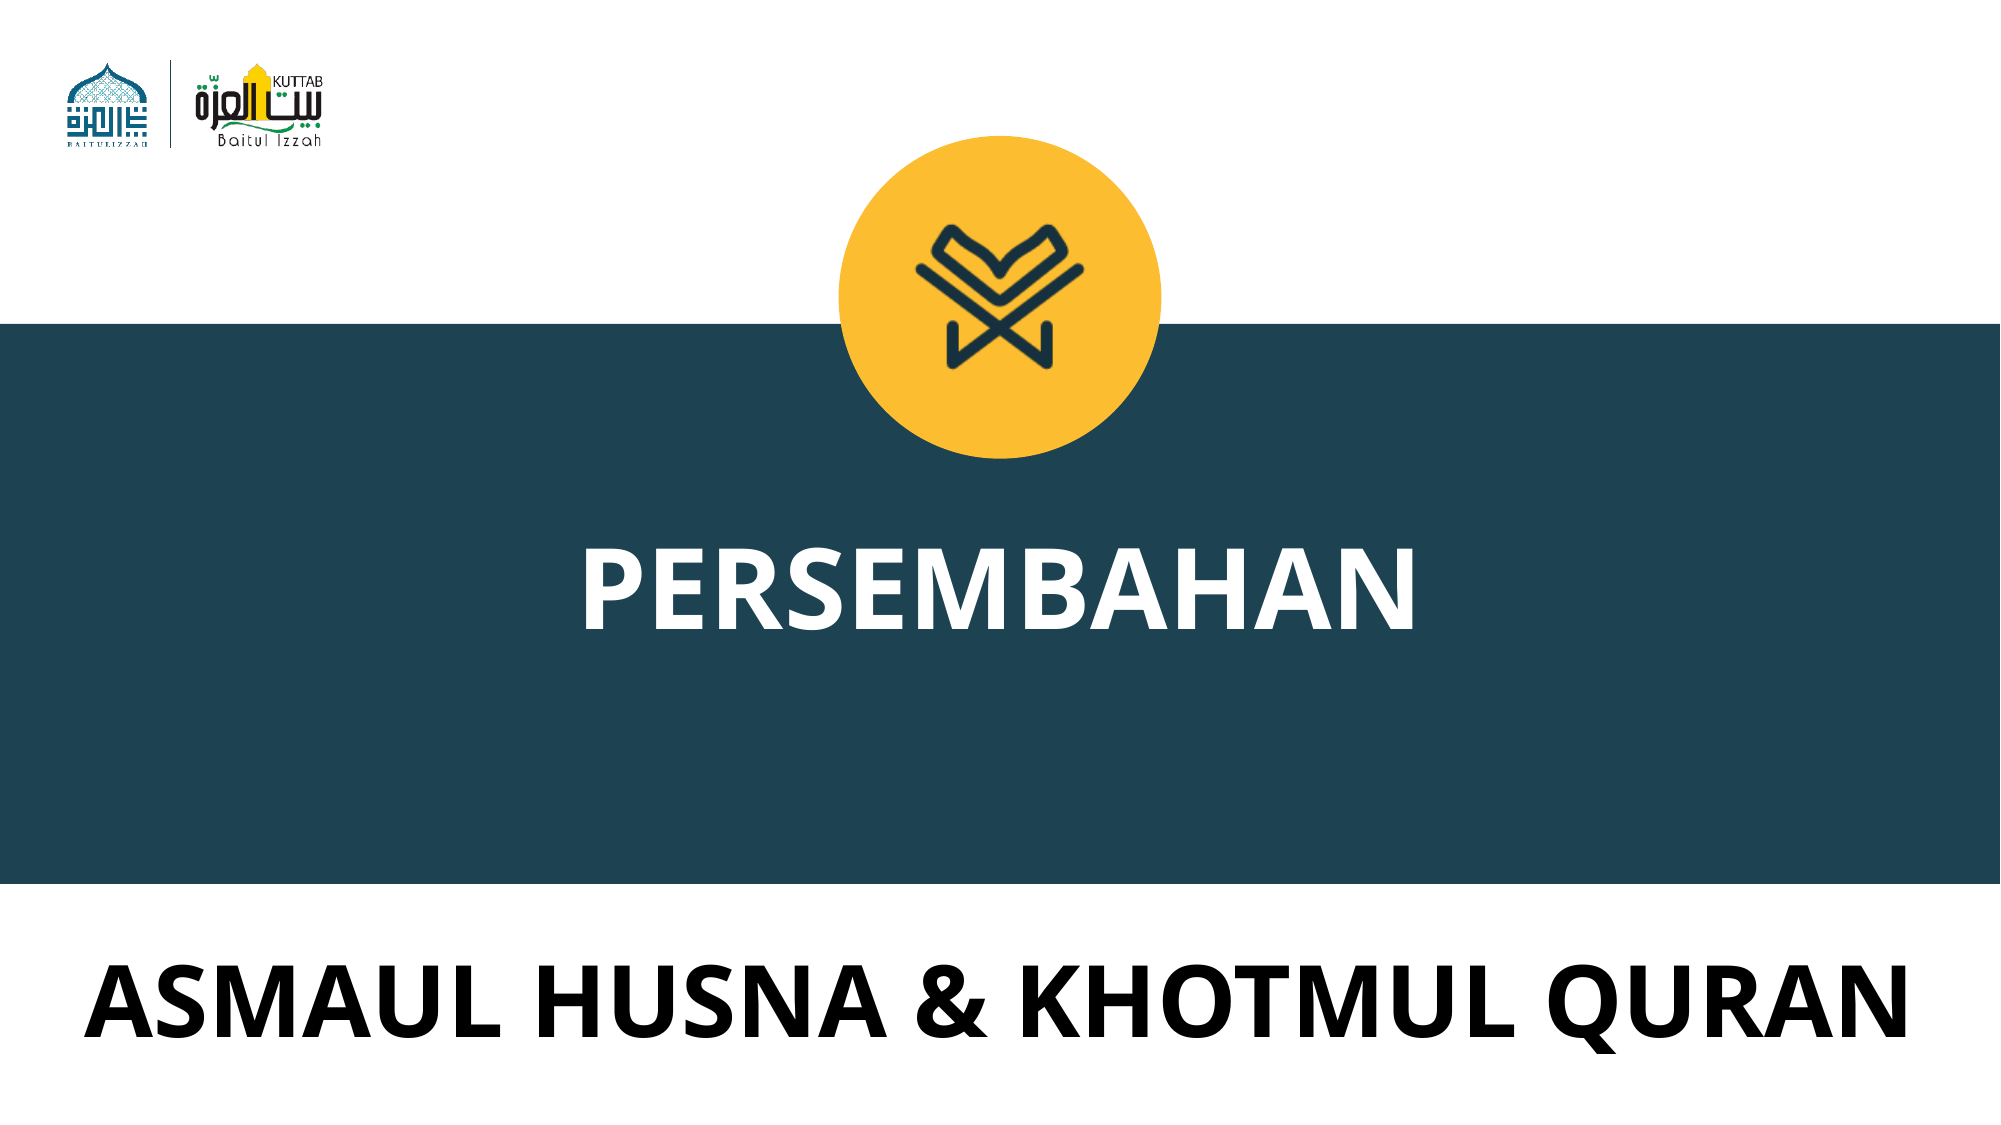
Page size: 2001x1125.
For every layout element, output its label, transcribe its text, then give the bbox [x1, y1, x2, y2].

picture [906, 203, 1094, 391]
text_box [837, 134, 1163, 460]
text_box [0, 323, 2000, 885]
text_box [65, 59, 326, 149]
text_box PERSEMBAHAN ASMAUL HUSNA & KHOTMUL QURAN [69, 509, 1930, 1065]
